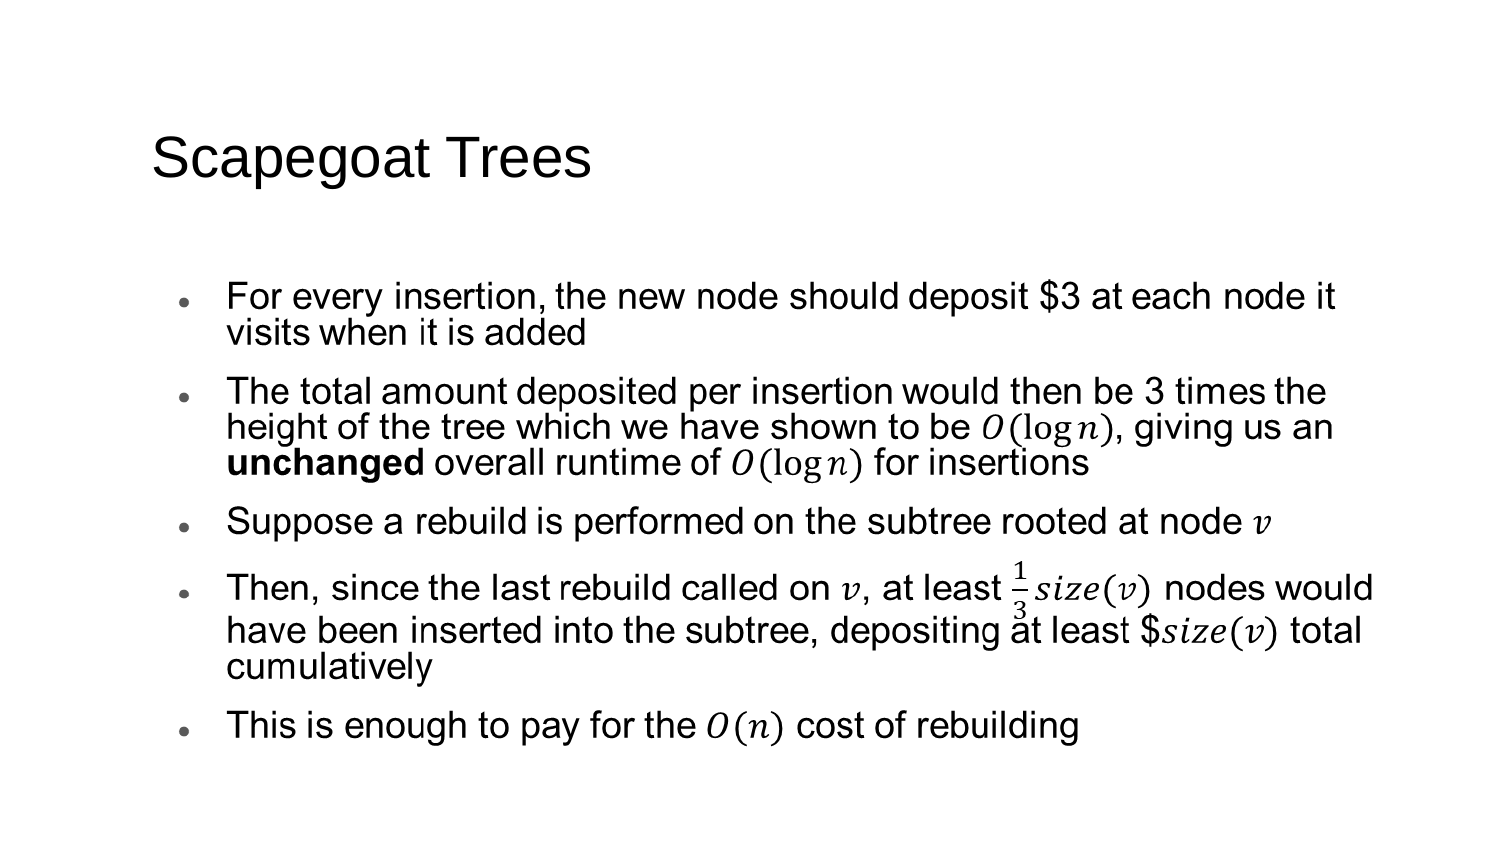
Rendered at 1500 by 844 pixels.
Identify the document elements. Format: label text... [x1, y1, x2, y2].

list [140, 253, 1405, 769]
title Scapegoat Trees [140, 75, 1356, 242]
